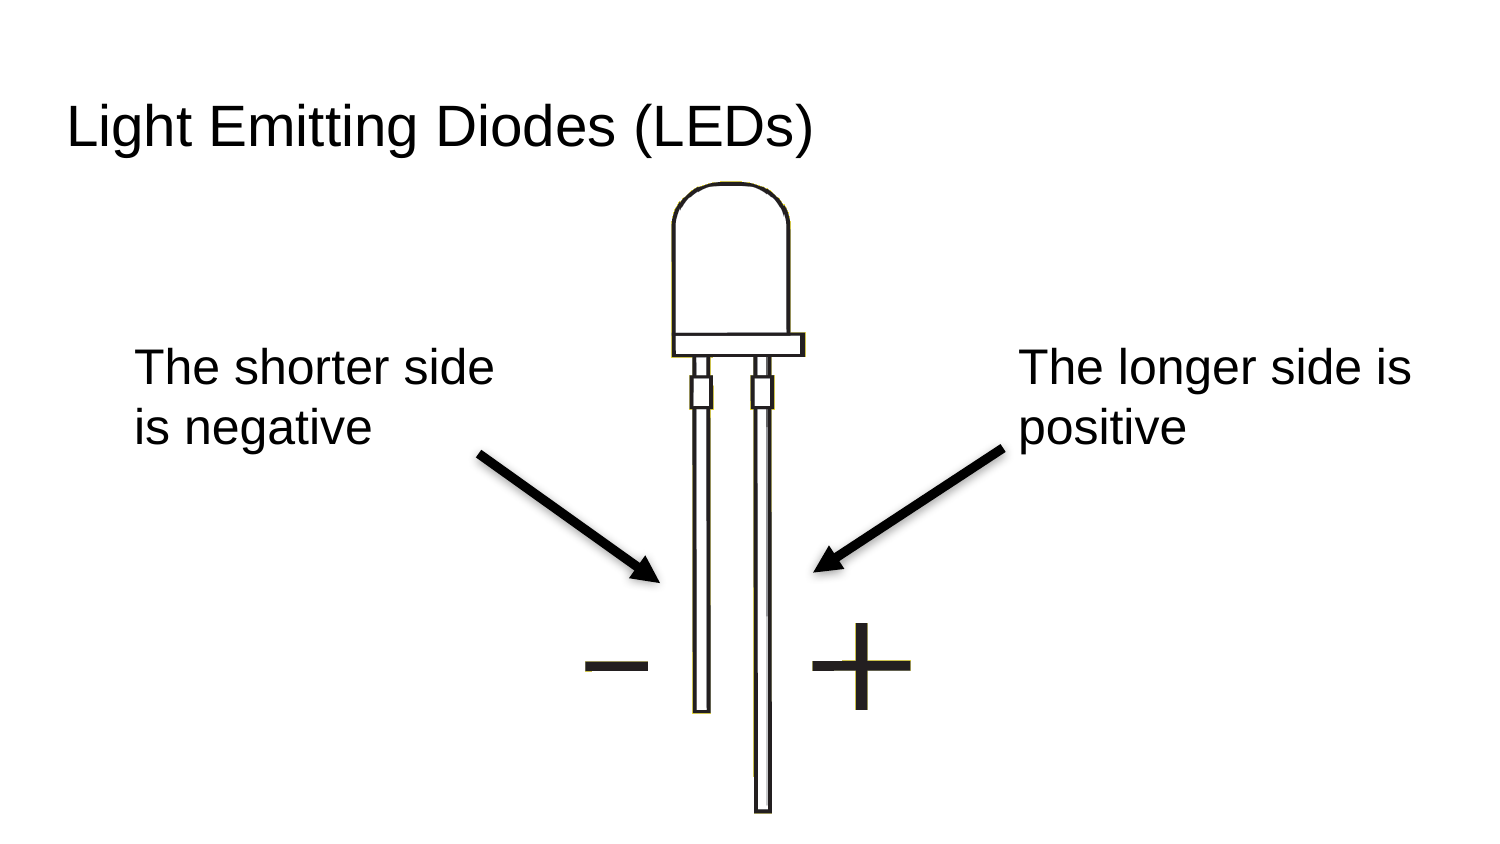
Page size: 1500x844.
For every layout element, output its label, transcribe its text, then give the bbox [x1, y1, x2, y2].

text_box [812, 447, 1004, 573]
text_box The longer side is positive [1003, 326, 1450, 423]
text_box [478, 453, 661, 584]
title Light Emitting Diodes (LEDs) [51, 72, 1449, 167]
text_box The shorter side is negative [119, 326, 547, 423]
picture [576, 166, 924, 826]
